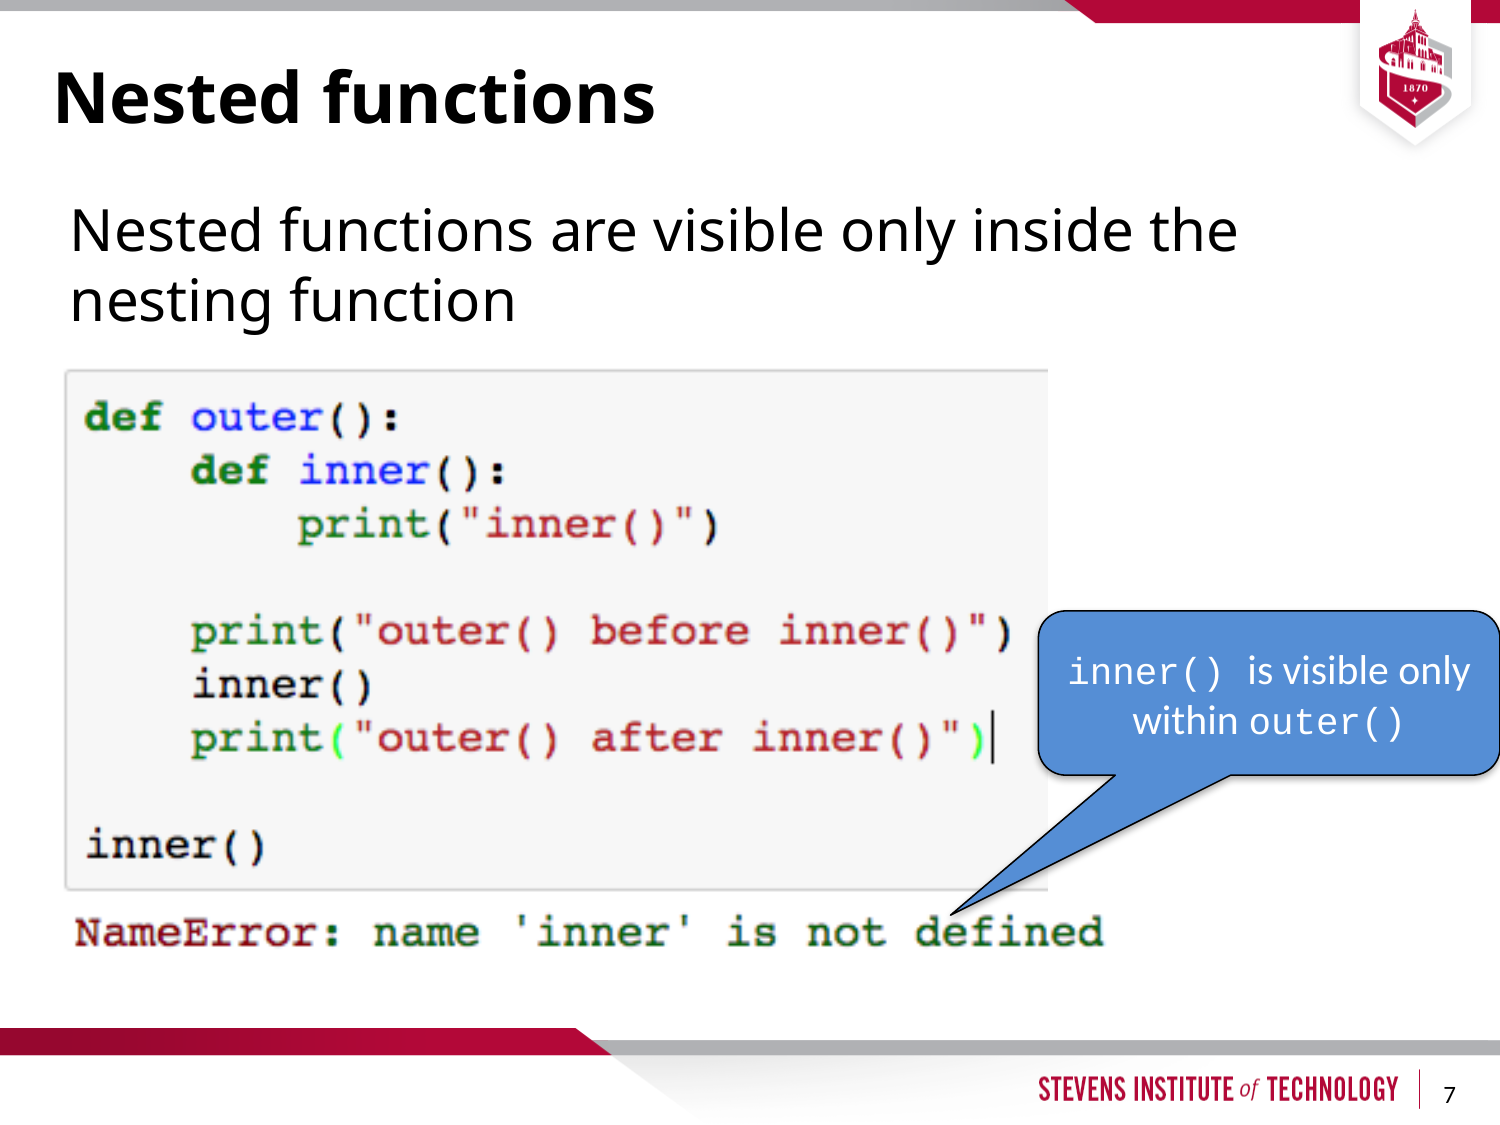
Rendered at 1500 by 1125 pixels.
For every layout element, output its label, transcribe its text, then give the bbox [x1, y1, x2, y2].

picture [0, 1028, 1500, 1125]
text_box inner() is visible only within outer() [1053, 610, 1500, 865]
picture [0, 0, 1500, 160]
list Nested functions are visible only inside the nesting function [55, 186, 1443, 546]
slide_number 7 [1428, 1071, 1490, 1108]
picture [48, 365, 1127, 997]
title Nested functions [37, 45, 1338, 150]
